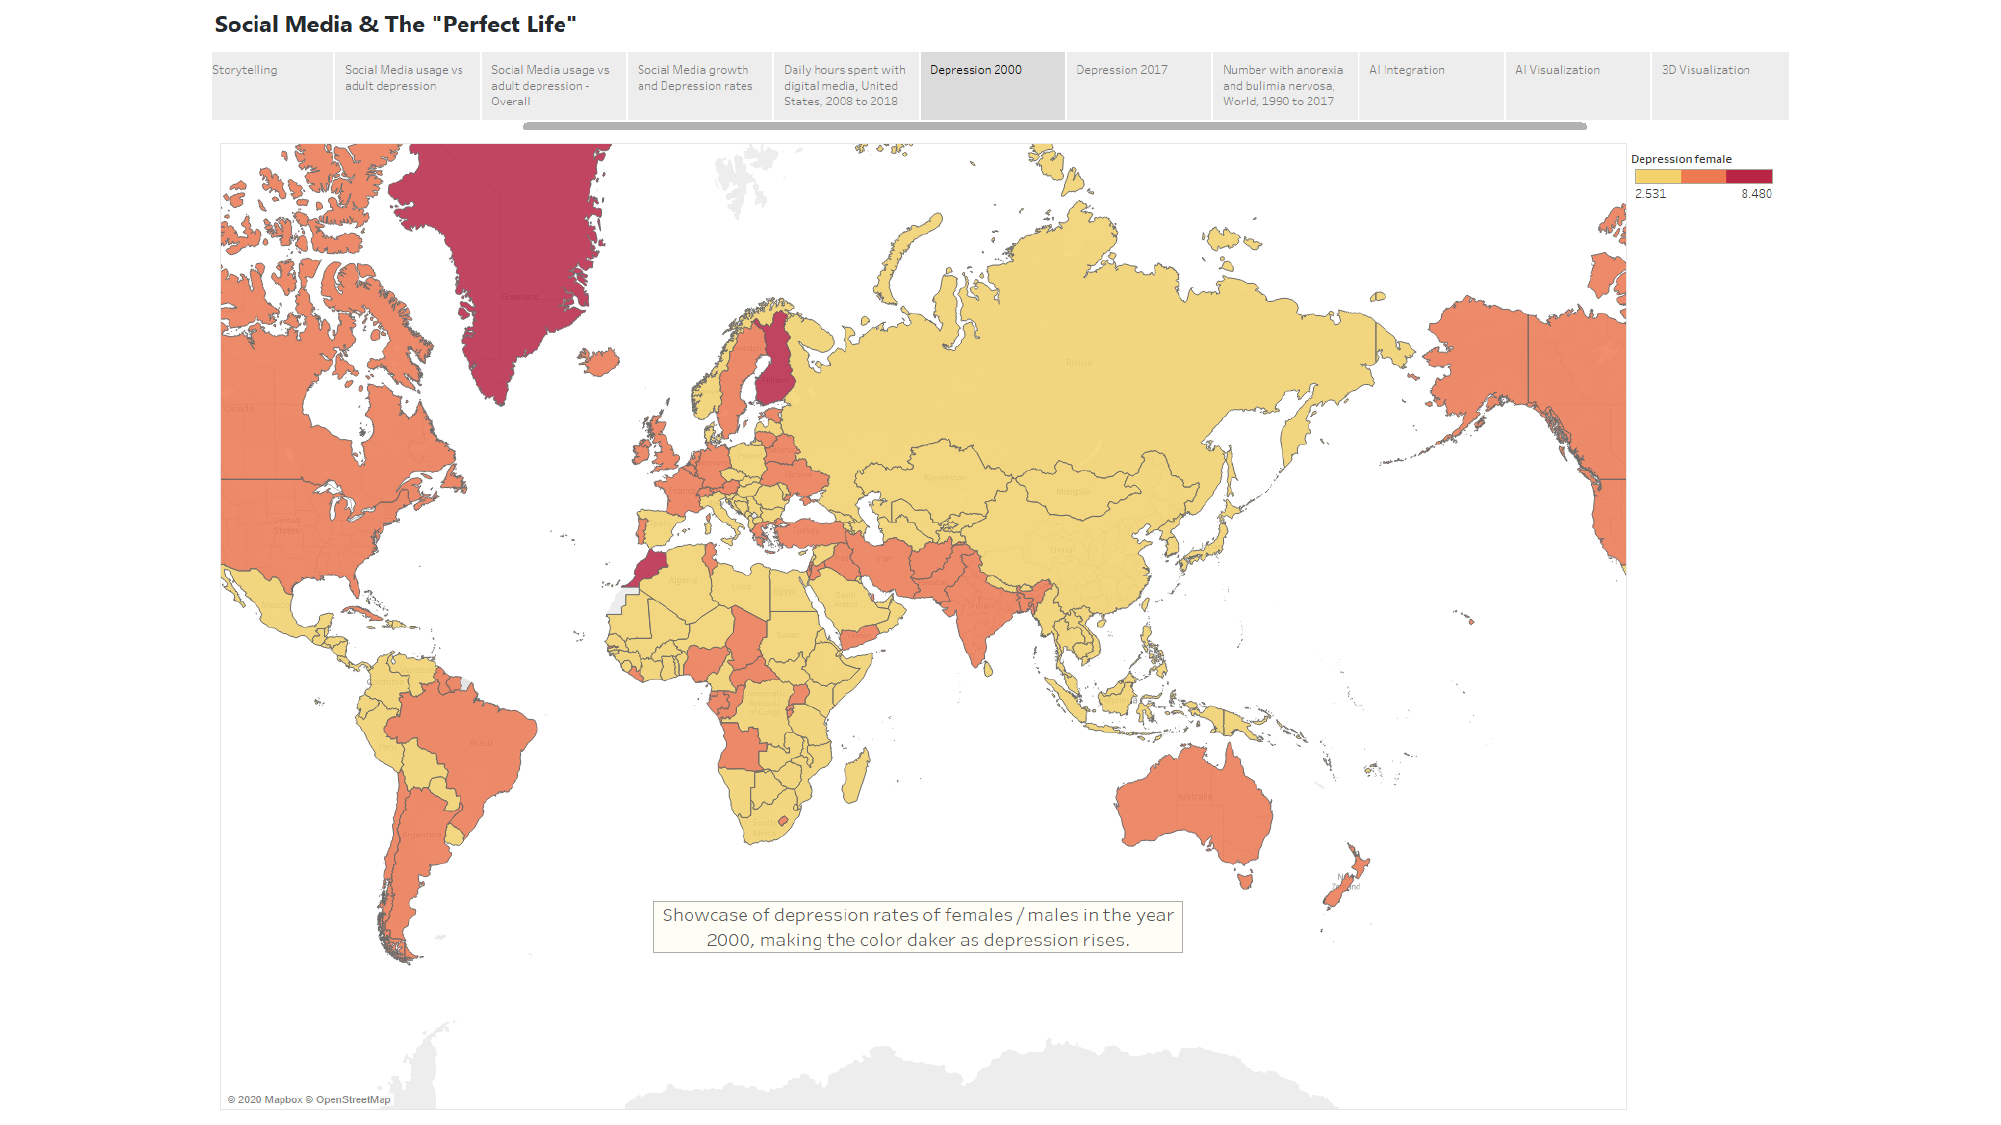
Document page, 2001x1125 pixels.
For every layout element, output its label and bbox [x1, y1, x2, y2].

picture [204, 0, 1796, 1125]
